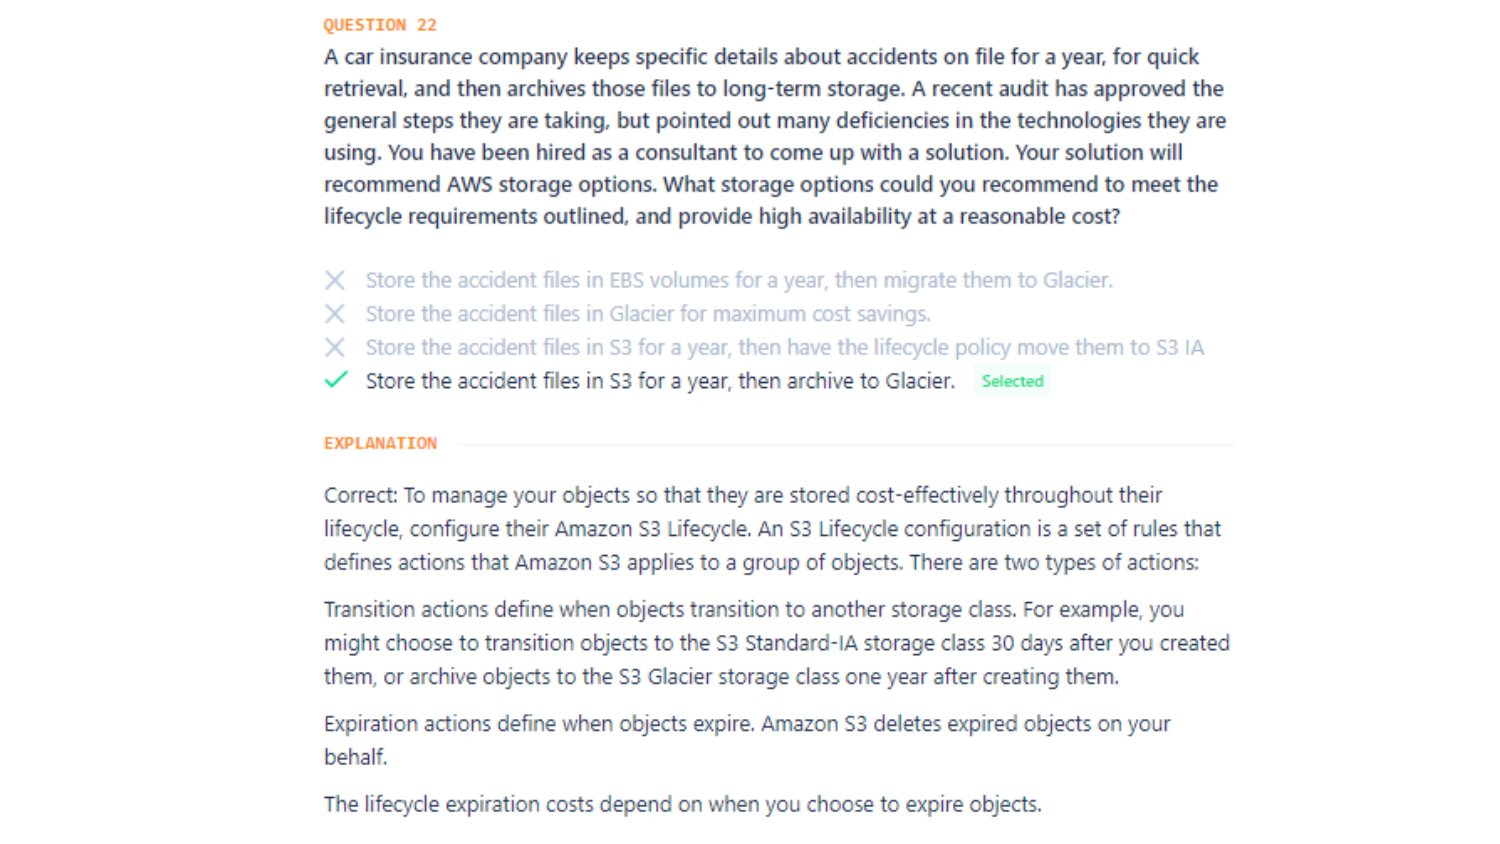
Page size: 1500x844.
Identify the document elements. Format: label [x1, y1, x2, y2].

picture [305, 0, 1260, 844]
